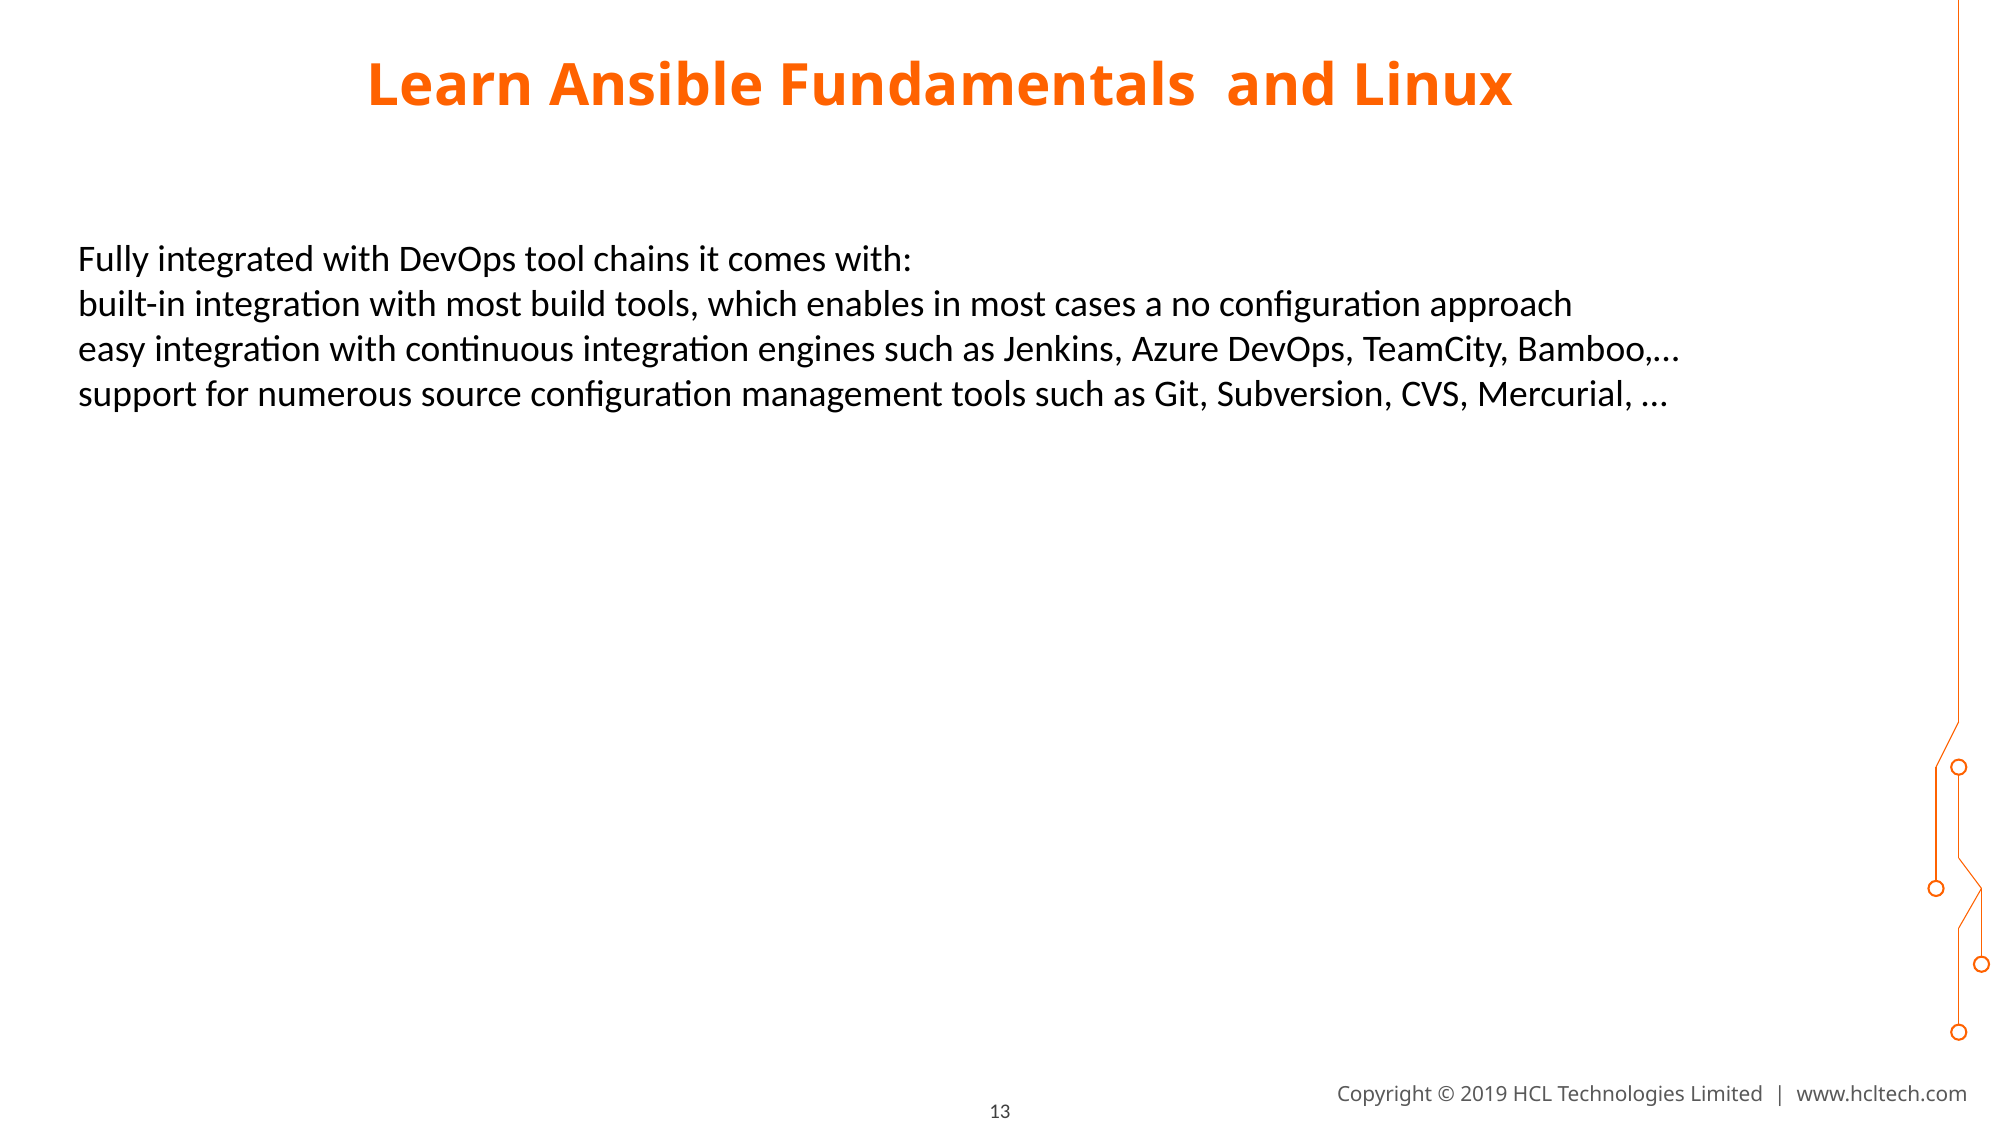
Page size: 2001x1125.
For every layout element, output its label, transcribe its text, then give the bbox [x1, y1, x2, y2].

text_box Fully integrated with DevOps tool chains it comes with: built-in integration with most build tools, which enables in most cases a no configuration approach easy integration with continuous integration engines such as Jenkins, Azure DevOps, TeamCity, Bamboo,… support for numerous source configuration management tools such as Git, Subversion, CVS, Mercurial, … [63, 176, 1925, 457]
title Learn Ansible Fundamentals and Linux [33, 24, 1863, 148]
